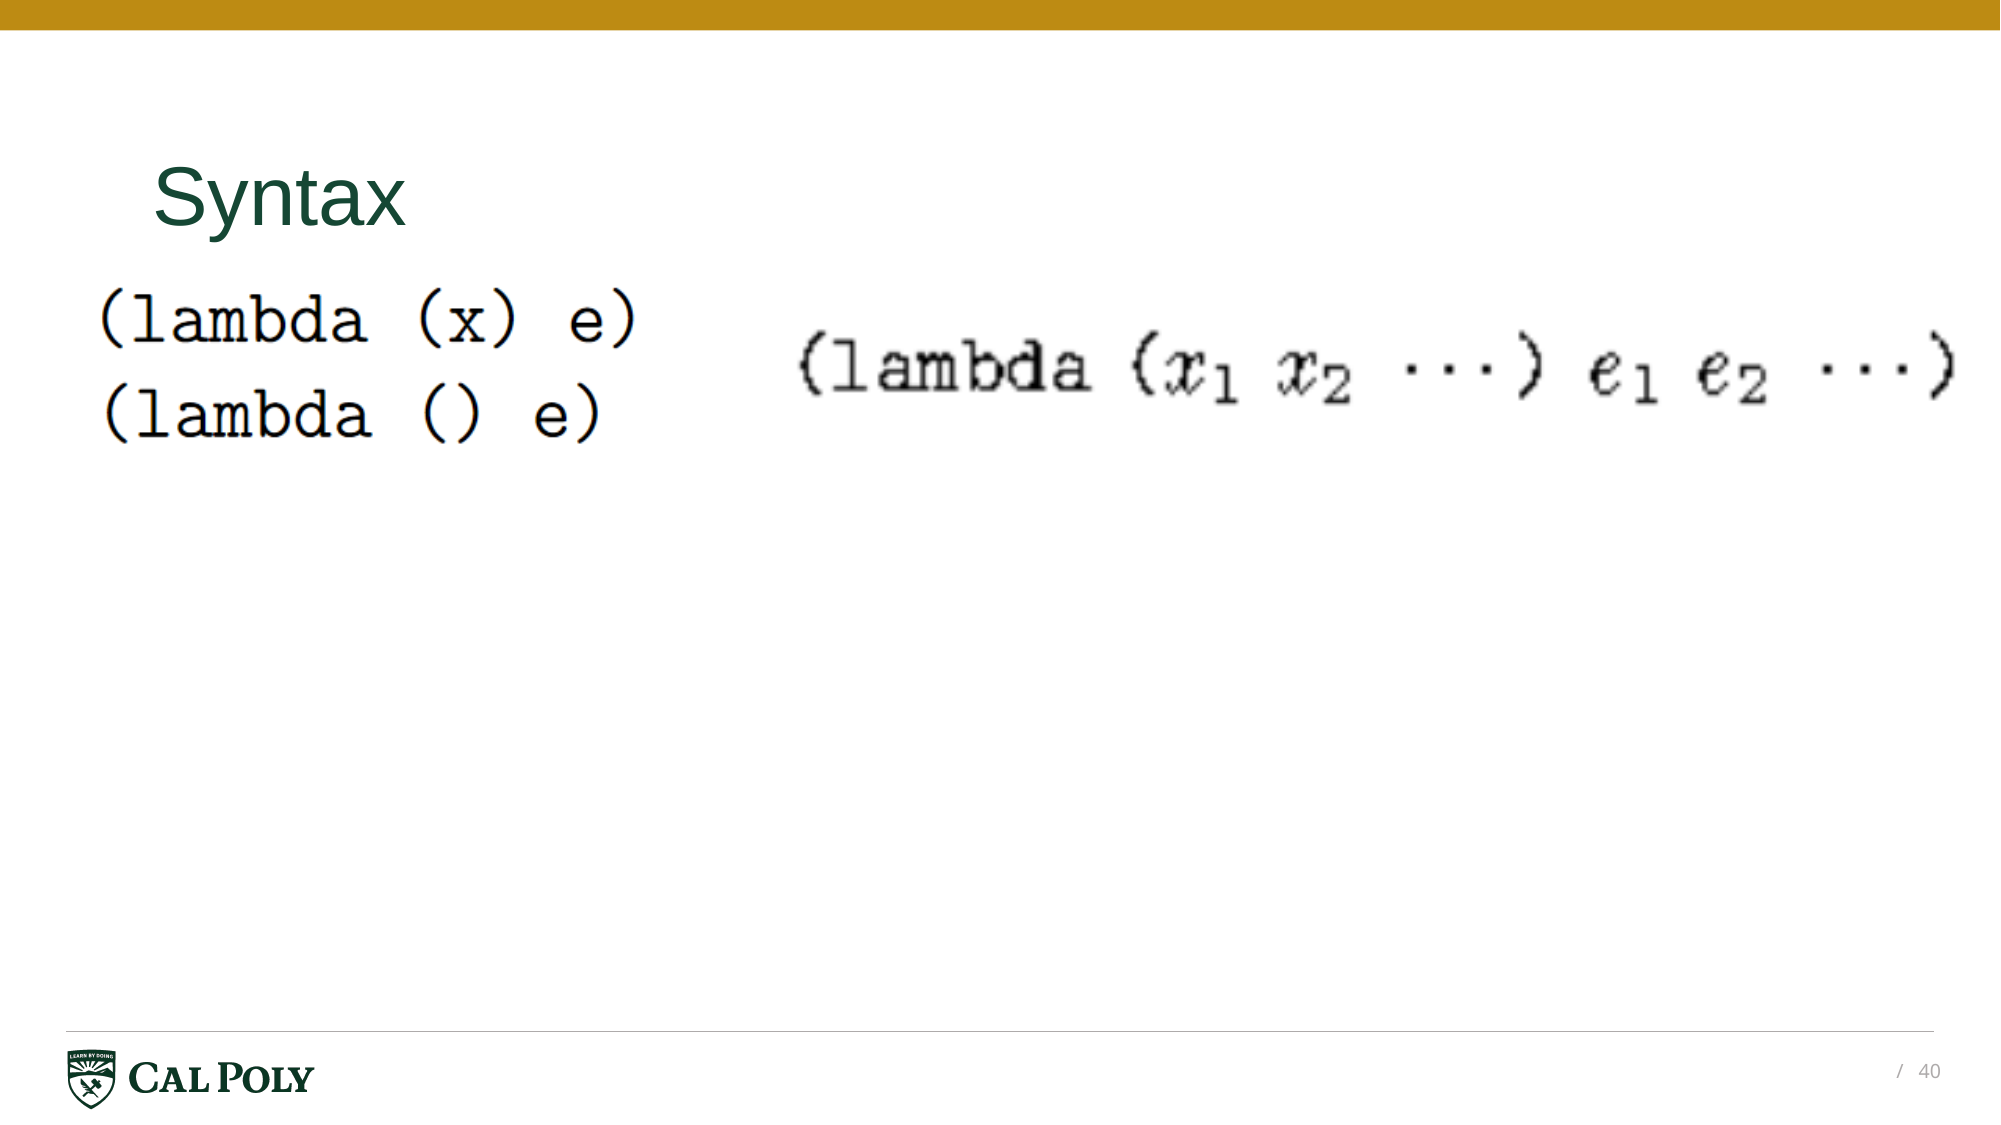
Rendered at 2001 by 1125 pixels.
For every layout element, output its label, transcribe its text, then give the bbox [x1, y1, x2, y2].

picture [76, 274, 673, 458]
title Syntax [137, 147, 1888, 250]
picture [43, 1025, 338, 1125]
picture [792, 311, 1984, 415]
slide_number / 40 [1866, 1041, 1956, 1102]
